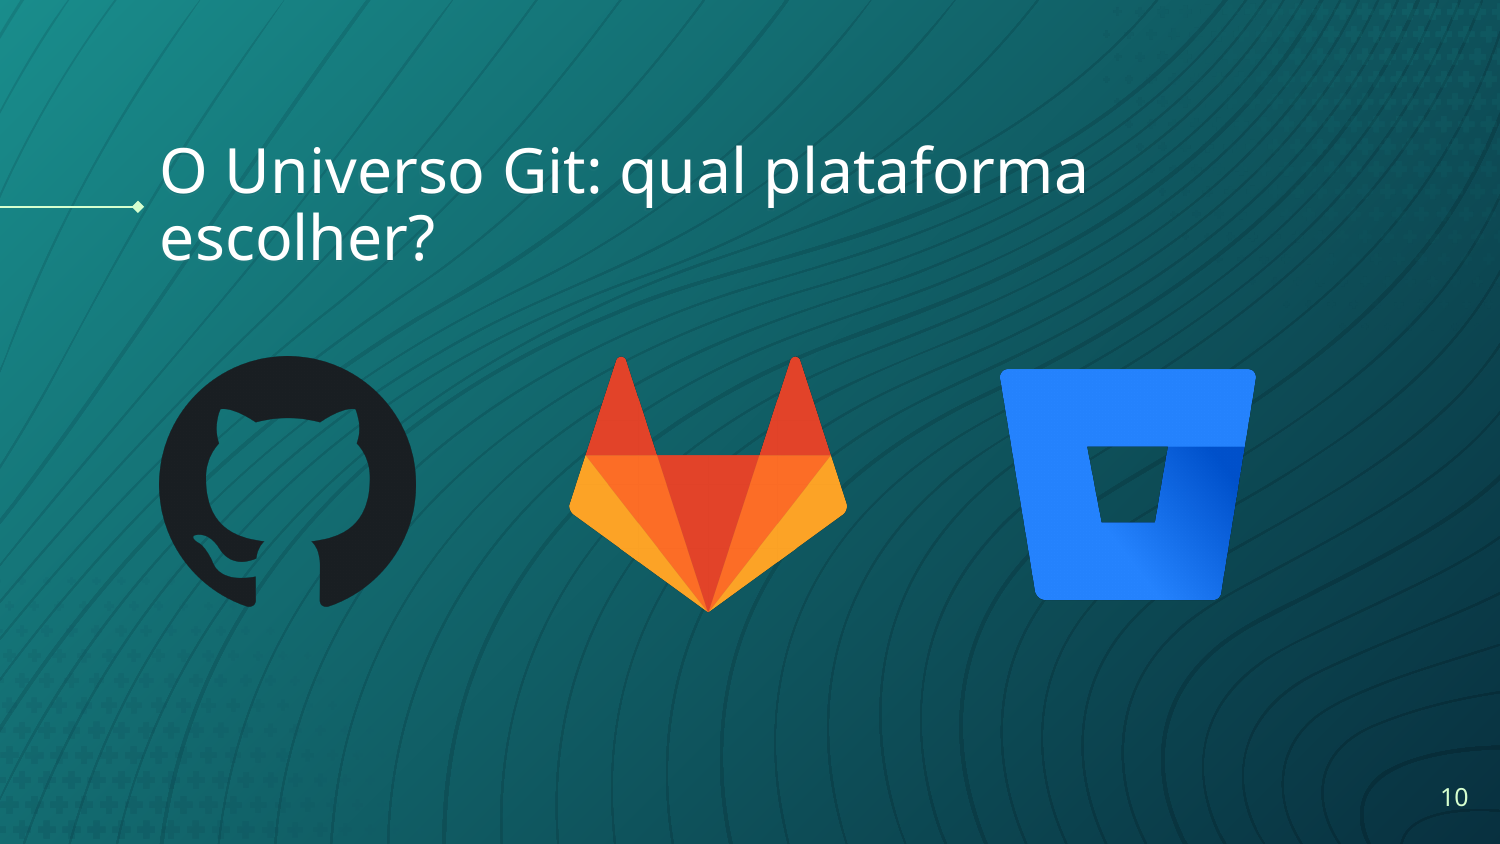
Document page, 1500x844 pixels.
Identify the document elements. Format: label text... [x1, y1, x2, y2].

picture [159, 356, 416, 613]
picture [569, 356, 847, 613]
title O Universo Git: qual plataforma escolher? [159, 174, 1340, 240]
slide_number 10 [1378, 766, 1469, 832]
picture [1000, 356, 1256, 613]
